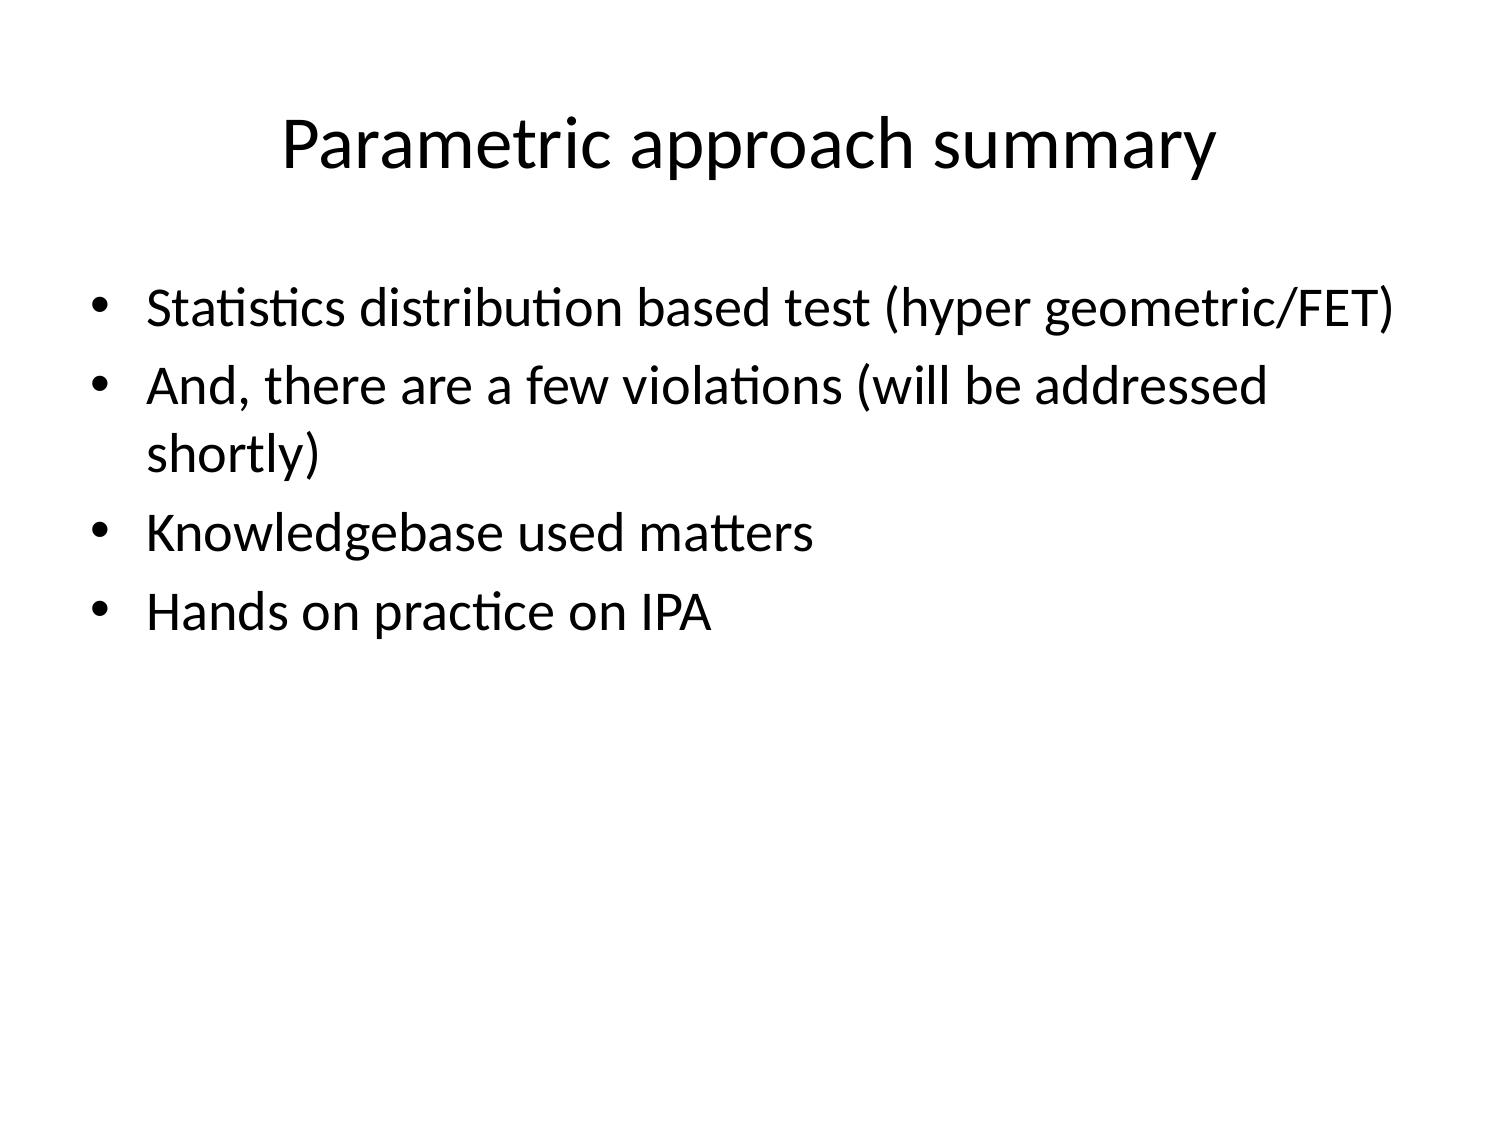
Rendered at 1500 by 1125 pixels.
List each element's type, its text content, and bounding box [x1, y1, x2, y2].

list Statistics distribution based test (hyper geometric/FET) And, there are a few violations (will be addressed shortly) Knowledgebase used matters Hands on practice on IPA [75, 262, 1425, 1005]
title Parametric approach summary [75, 45, 1425, 233]
